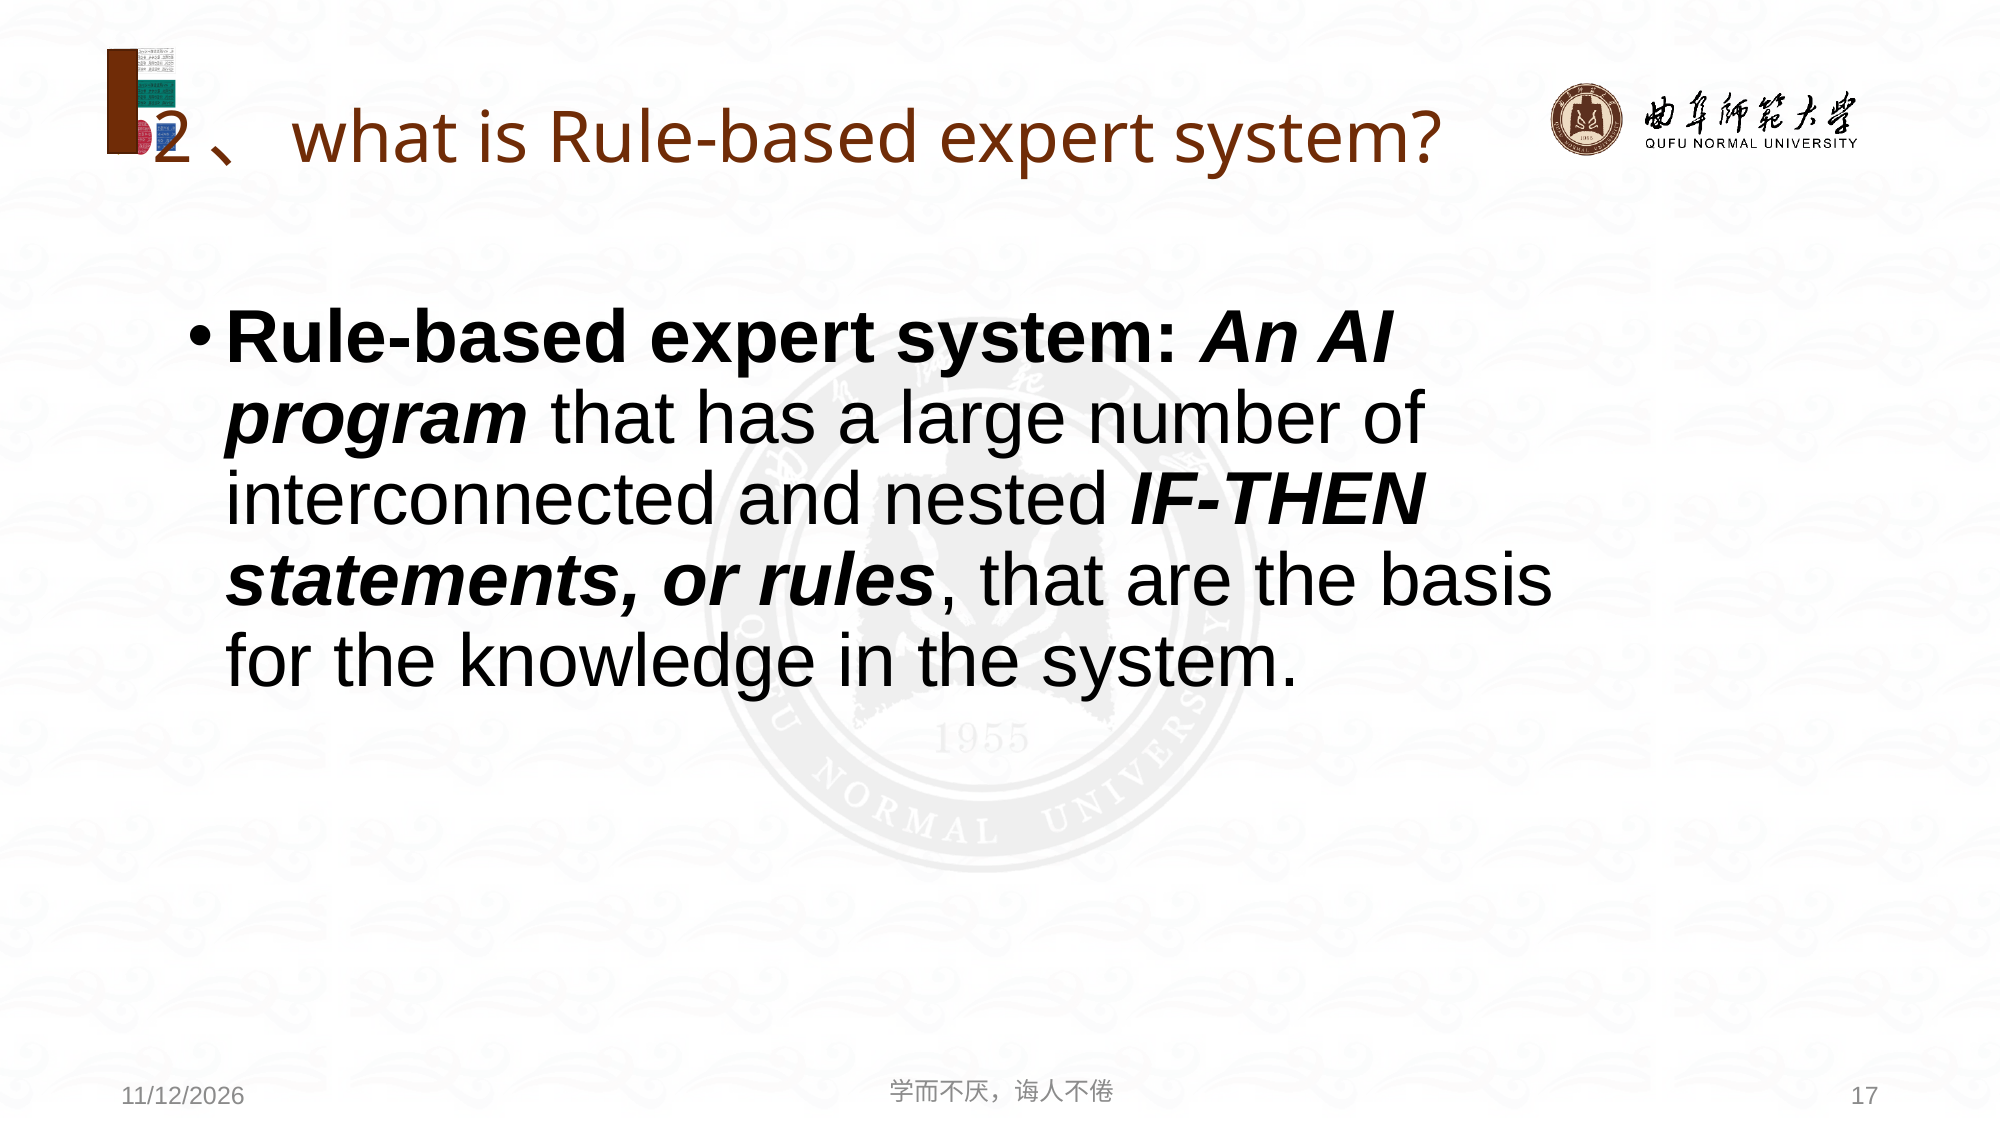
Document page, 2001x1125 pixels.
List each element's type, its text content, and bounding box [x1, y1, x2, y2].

picture [117, 154, 137, 160]
picture [1543, 75, 1894, 158]
title 2、what is Rule-based expert system? [137, 90, 1469, 188]
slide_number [106, 1065, 173, 1125]
picture [108, 46, 176, 90]
slide_number 17 [1611, 1065, 1894, 1125]
text_box Rule-based expert system: An AI program that has a large number of interconnected and nested IF-THEN statements, or rules, that are the basis for the knowledge in the system. [173, 290, 1611, 1125]
